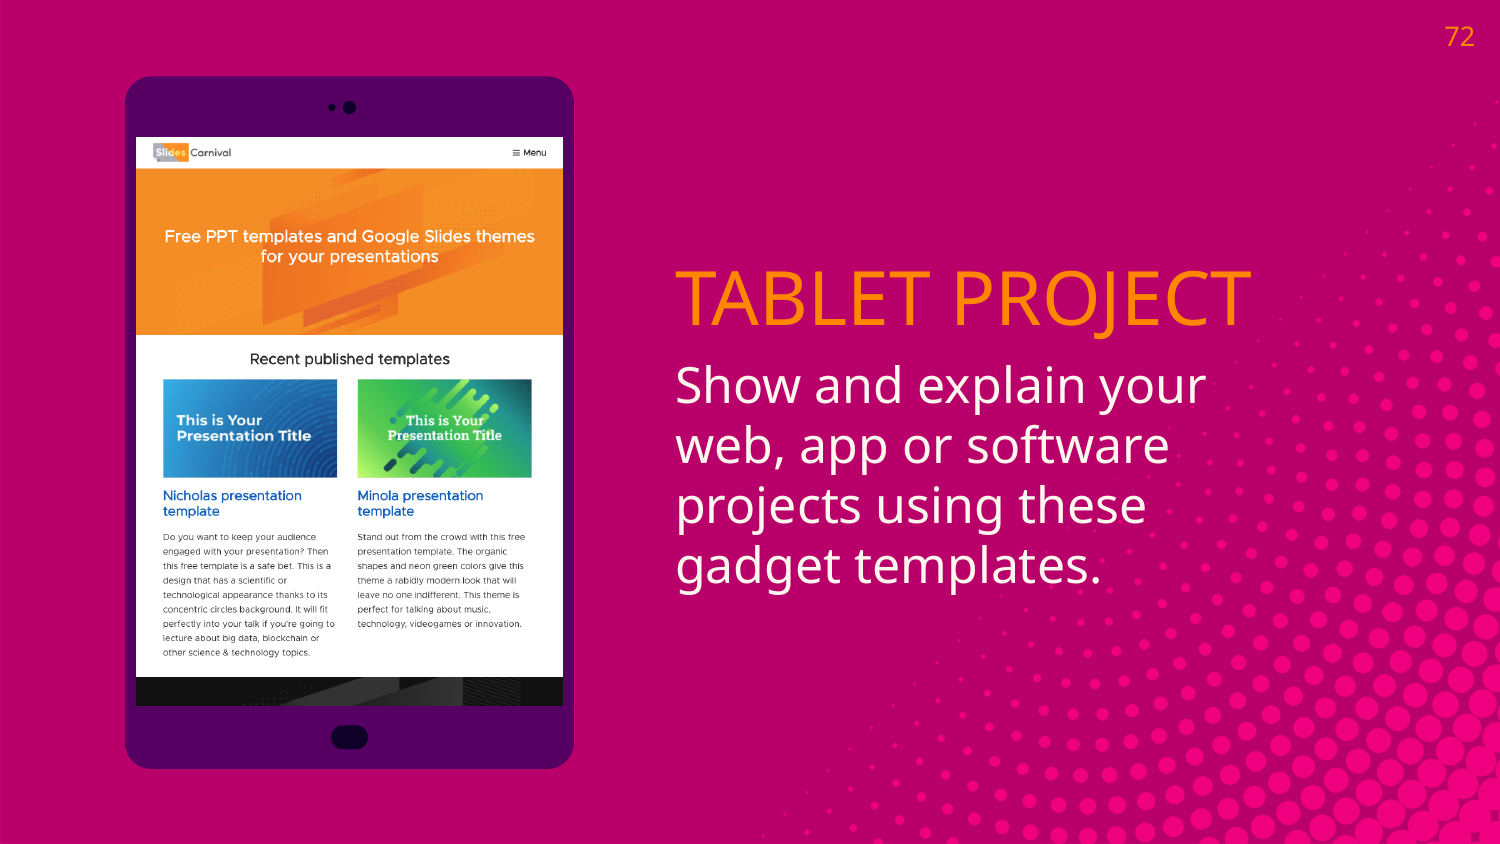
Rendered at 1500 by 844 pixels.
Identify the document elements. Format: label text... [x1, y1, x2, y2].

list TABLET PROJECT Show and explain your web, app or software projects using these gadget templates. [674, 61, 1298, 783]
slide_number 72 [1385, 5, 1476, 71]
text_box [124, 76, 575, 770]
picture [136, 137, 563, 707]
